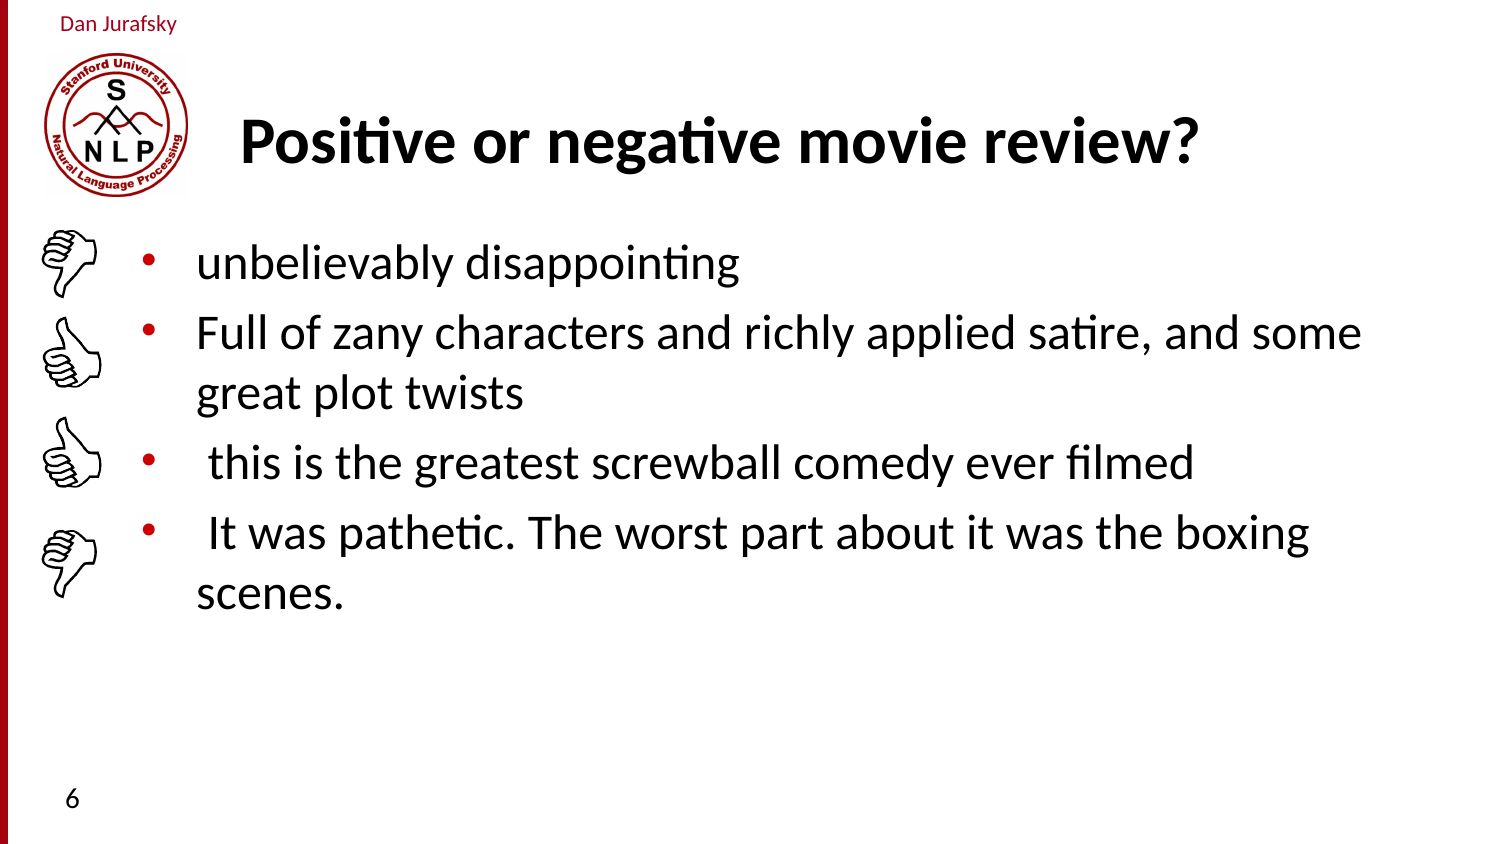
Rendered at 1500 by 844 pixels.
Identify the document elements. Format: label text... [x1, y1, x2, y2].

picture [24, 309, 123, 398]
picture [24, 409, 123, 498]
slide_number 6 [49, 771, 376, 829]
picture [24, 221, 117, 305]
picture [44, 53, 188, 197]
list unbelievably disappointing Full of zany characters and richly applied satire, and some great plot twists this is the greatest screwball comedy ever filmed It was pathetic. The worst part about it was the boxing scenes. [125, 221, 1425, 769]
picture [24, 521, 117, 605]
title Positive or negative movie review? [225, 62, 1450, 185]
